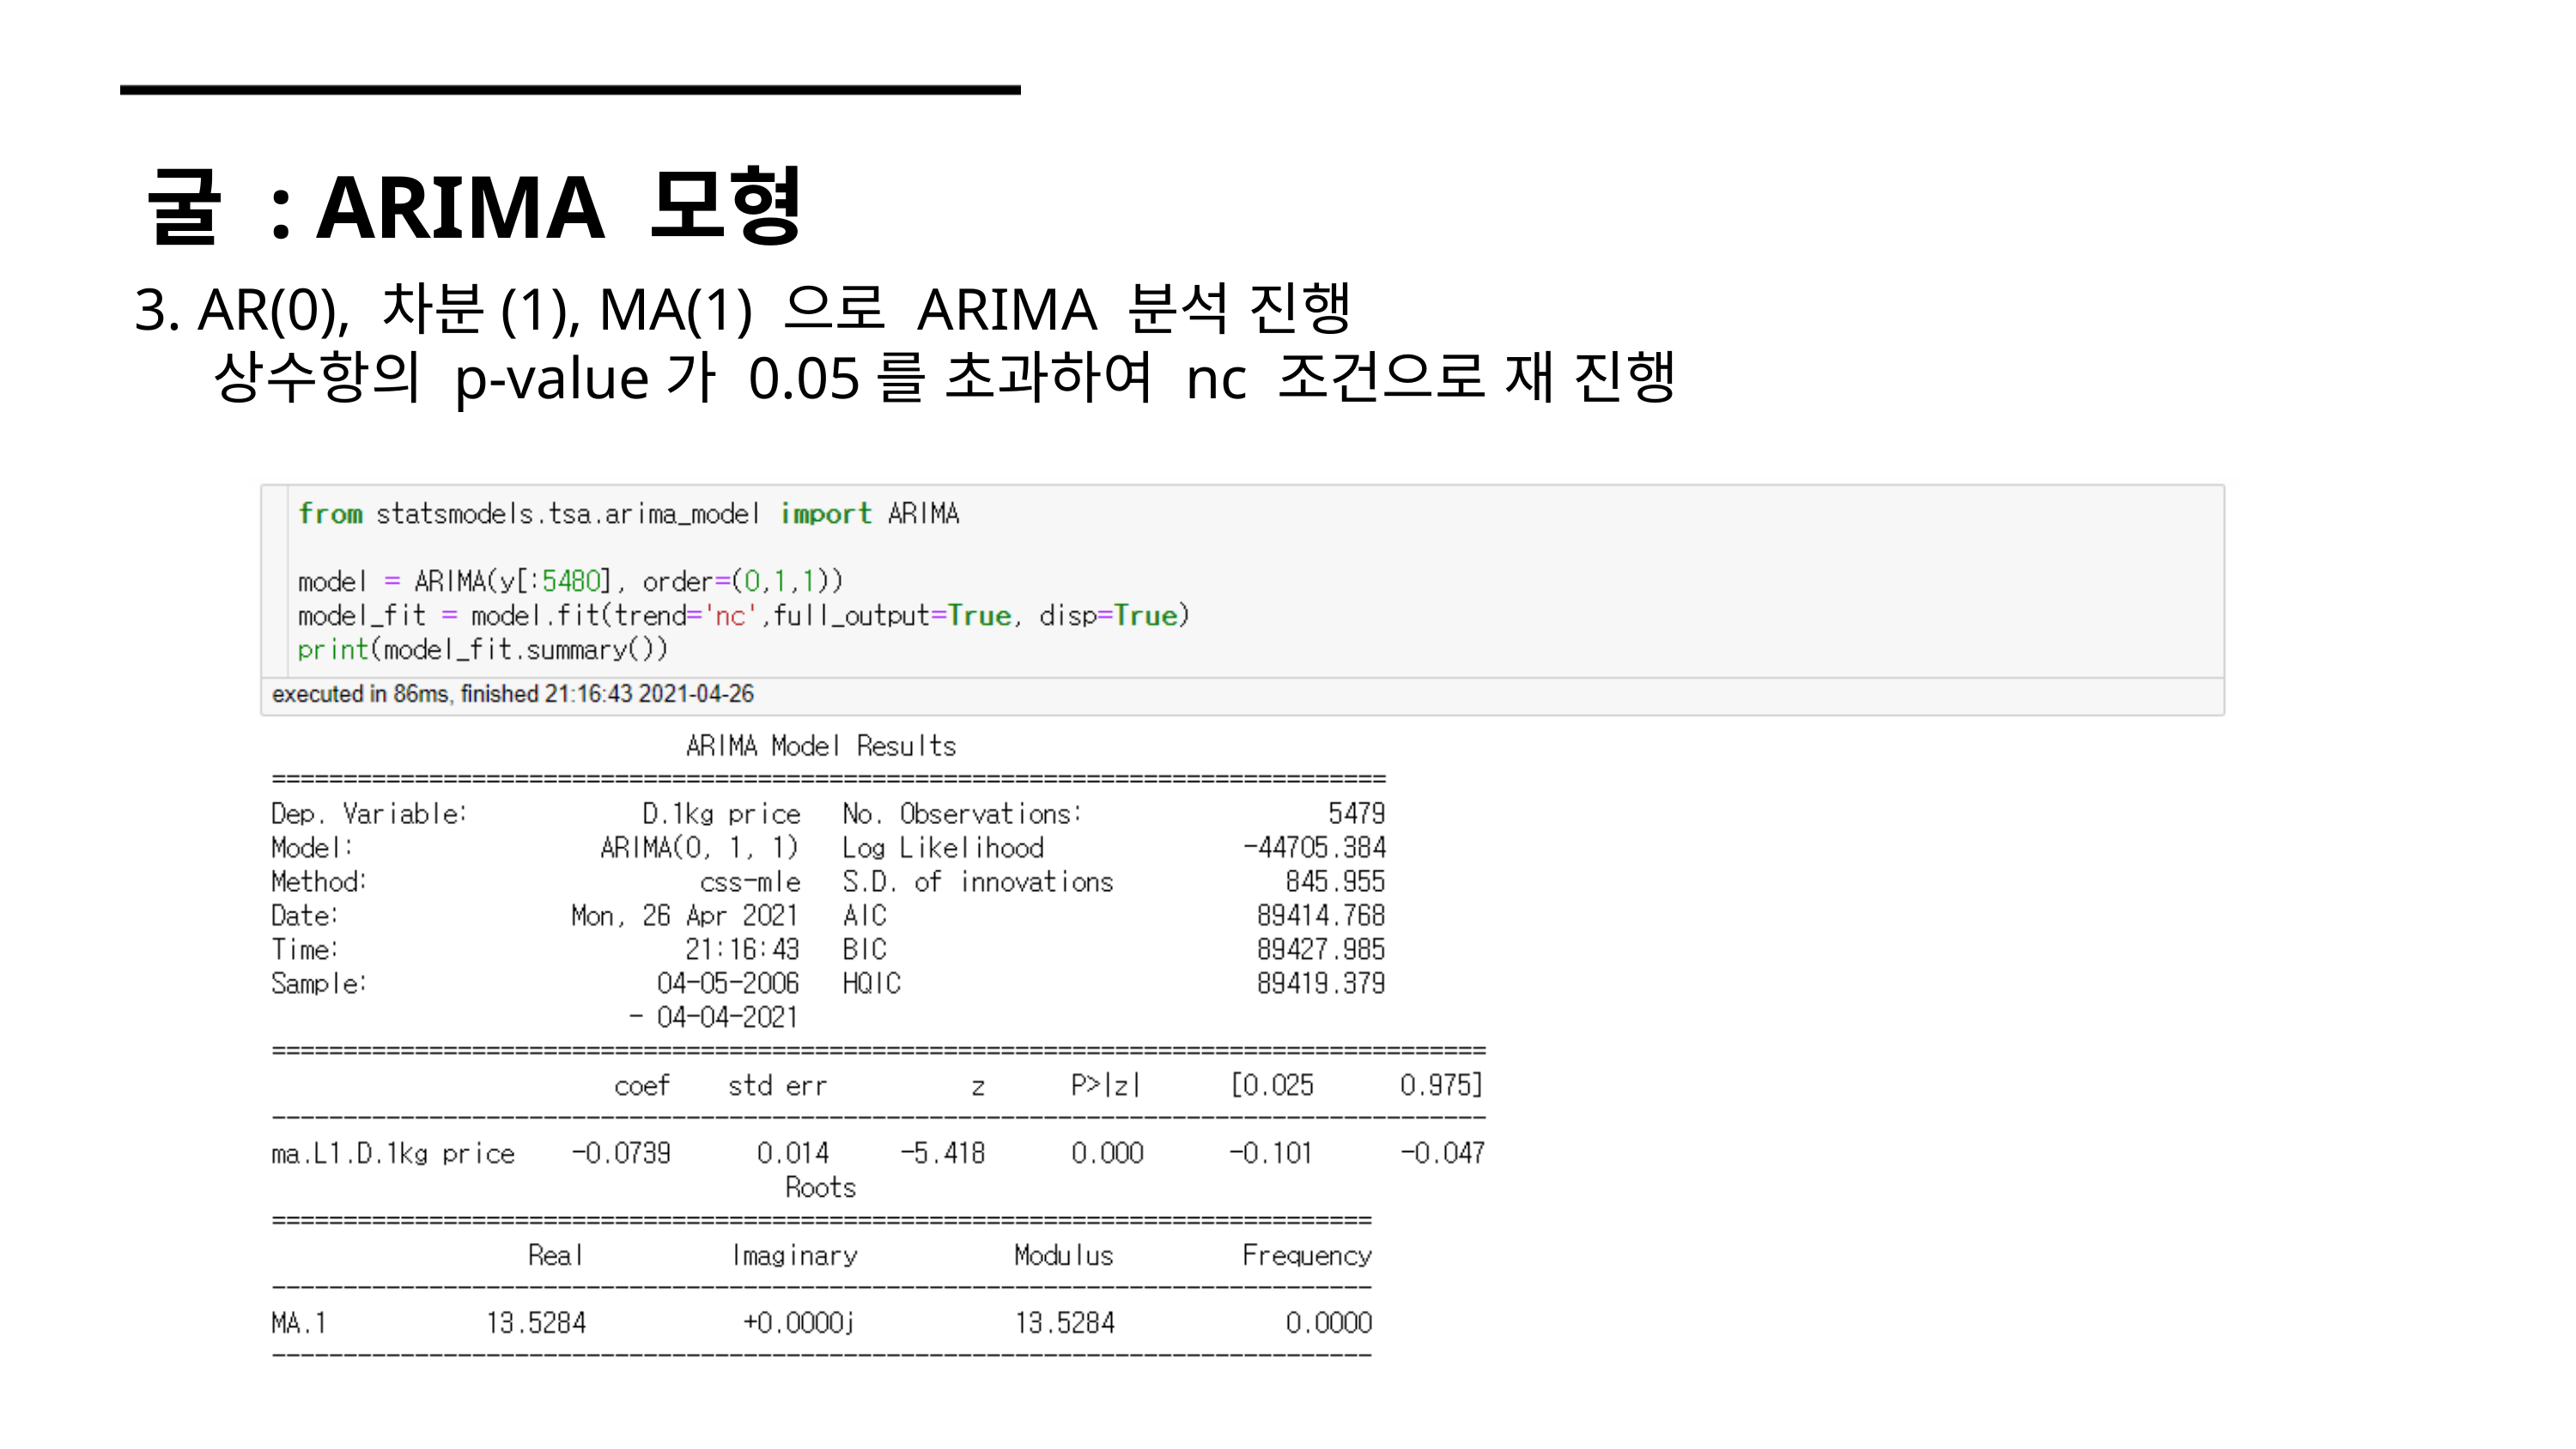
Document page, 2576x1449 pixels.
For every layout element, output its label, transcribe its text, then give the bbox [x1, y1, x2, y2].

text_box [120, 71, 1022, 109]
text_box 굴 : ARIMA 모형 [132, 166, 1449, 242]
text_box 3. AR(0), 차분(1), MA(1) 으로 ARIMA 분석 진행 상수항의 p-value가 0.05를 초과하여 nc 조건으로 재 진행 [121, 266, 2559, 416]
picture [246, 477, 2242, 1369]
